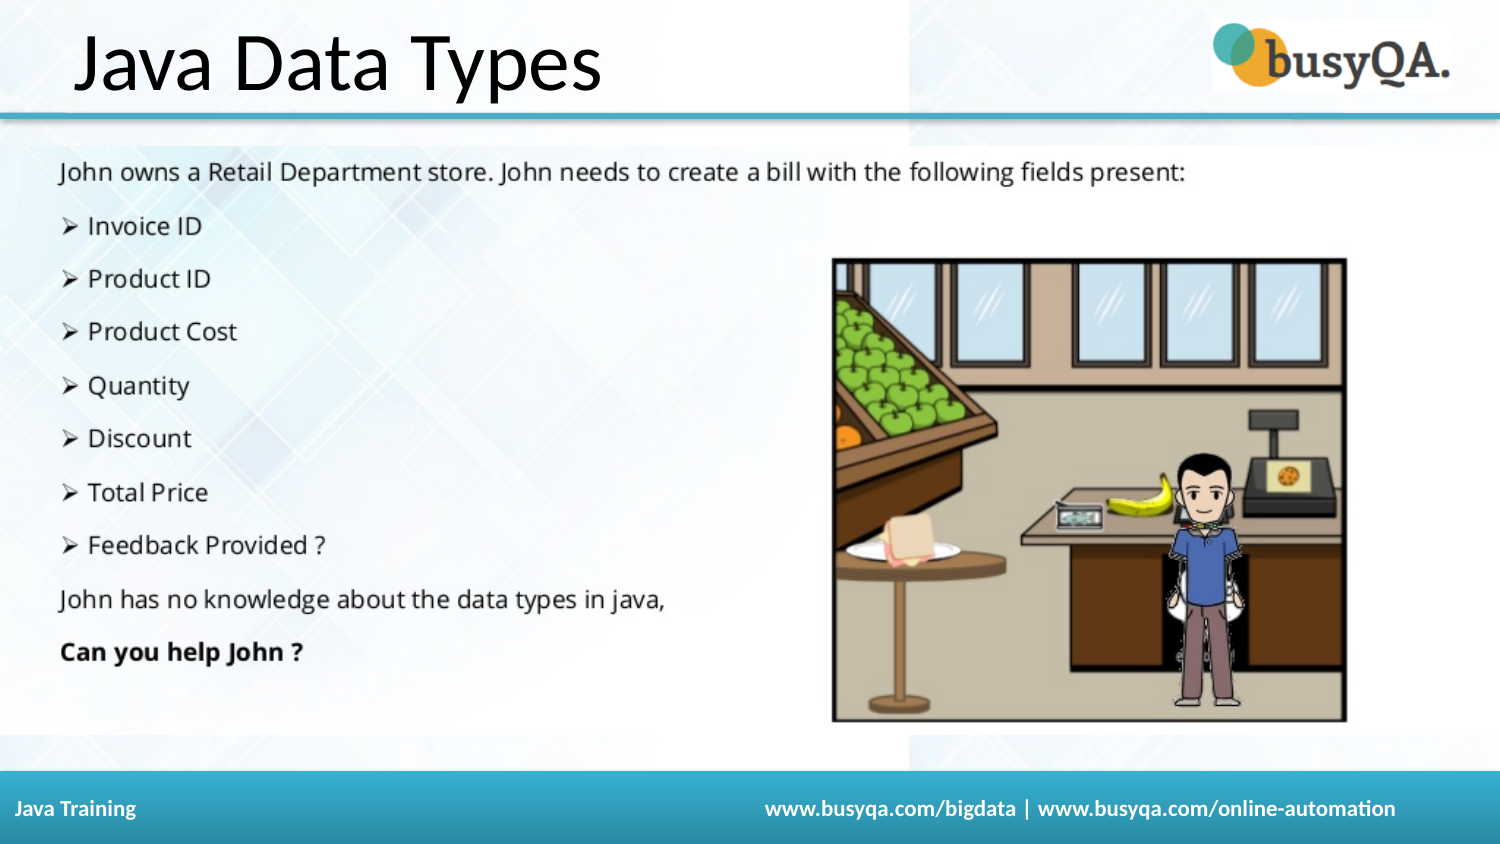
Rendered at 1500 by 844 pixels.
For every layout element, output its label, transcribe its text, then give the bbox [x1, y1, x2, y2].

text_box Java Data Types [58, 21, 1375, 110]
picture [0, 0, 1500, 113]
picture [0, 119, 1500, 772]
